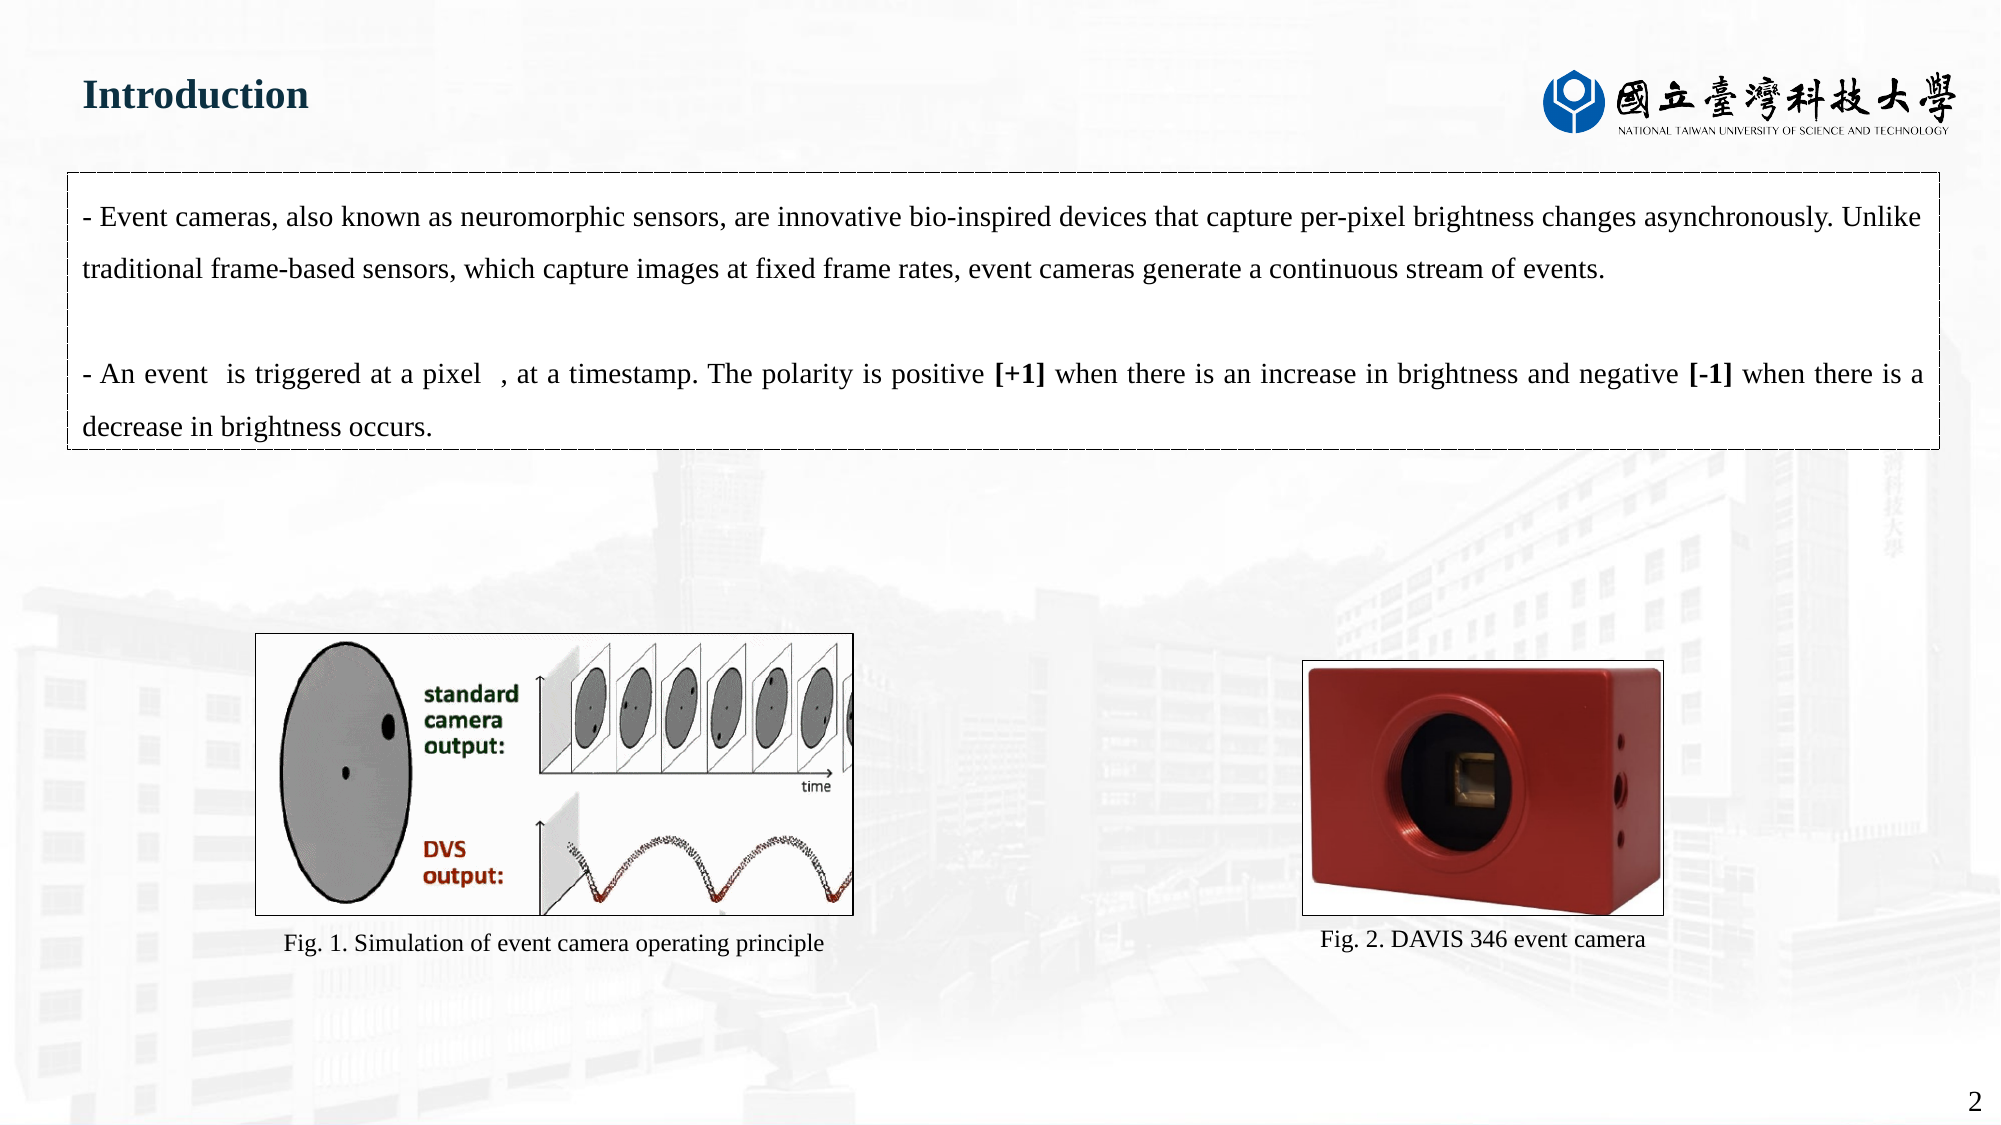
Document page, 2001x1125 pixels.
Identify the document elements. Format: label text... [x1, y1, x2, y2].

text_box Introduction [67, 59, 1534, 125]
text_box Fig. 2. DAVIS 346 event camera [1285, 915, 1681, 960]
picture [1302, 660, 1664, 916]
picture [1538, 62, 1966, 144]
picture [255, 633, 853, 916]
text_box 2 [1950, 1074, 2000, 1125]
text_box F.BlockE1 [0, 0, 2000, 1125]
text_box Fig. 1. Simulation of event camera operating principle [241, 919, 868, 964]
